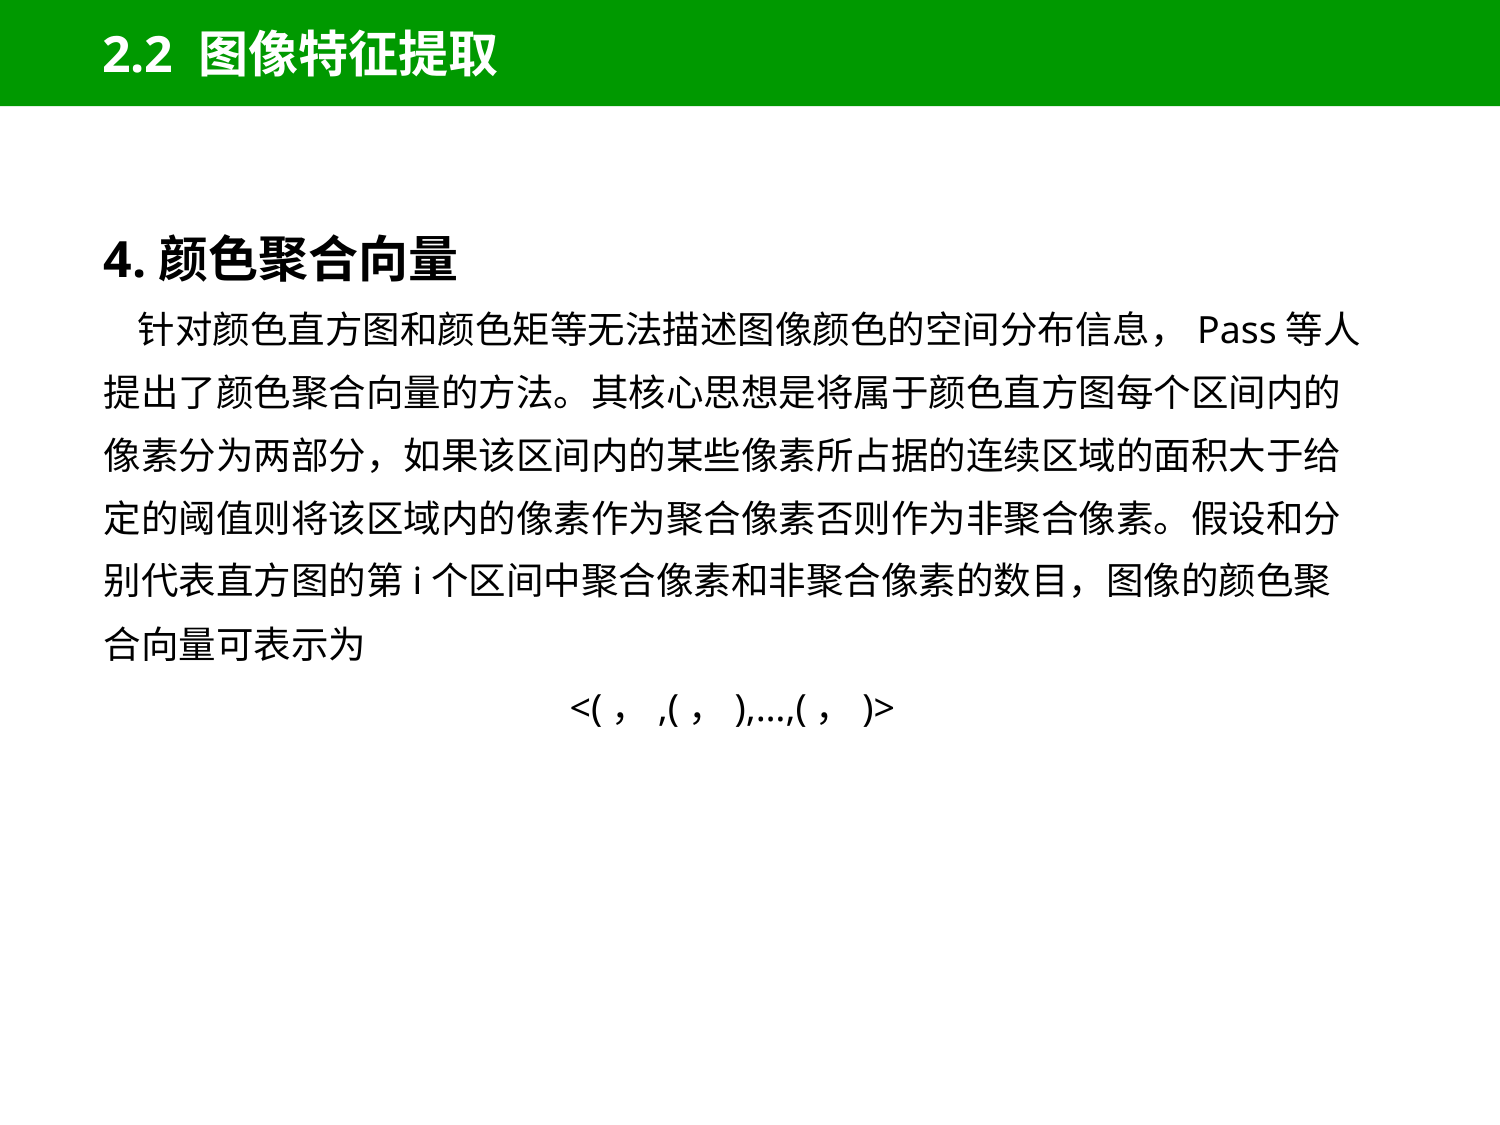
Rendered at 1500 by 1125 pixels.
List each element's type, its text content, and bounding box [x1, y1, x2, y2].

title 2.2 图像特征提取 [86, 0, 1007, 106]
